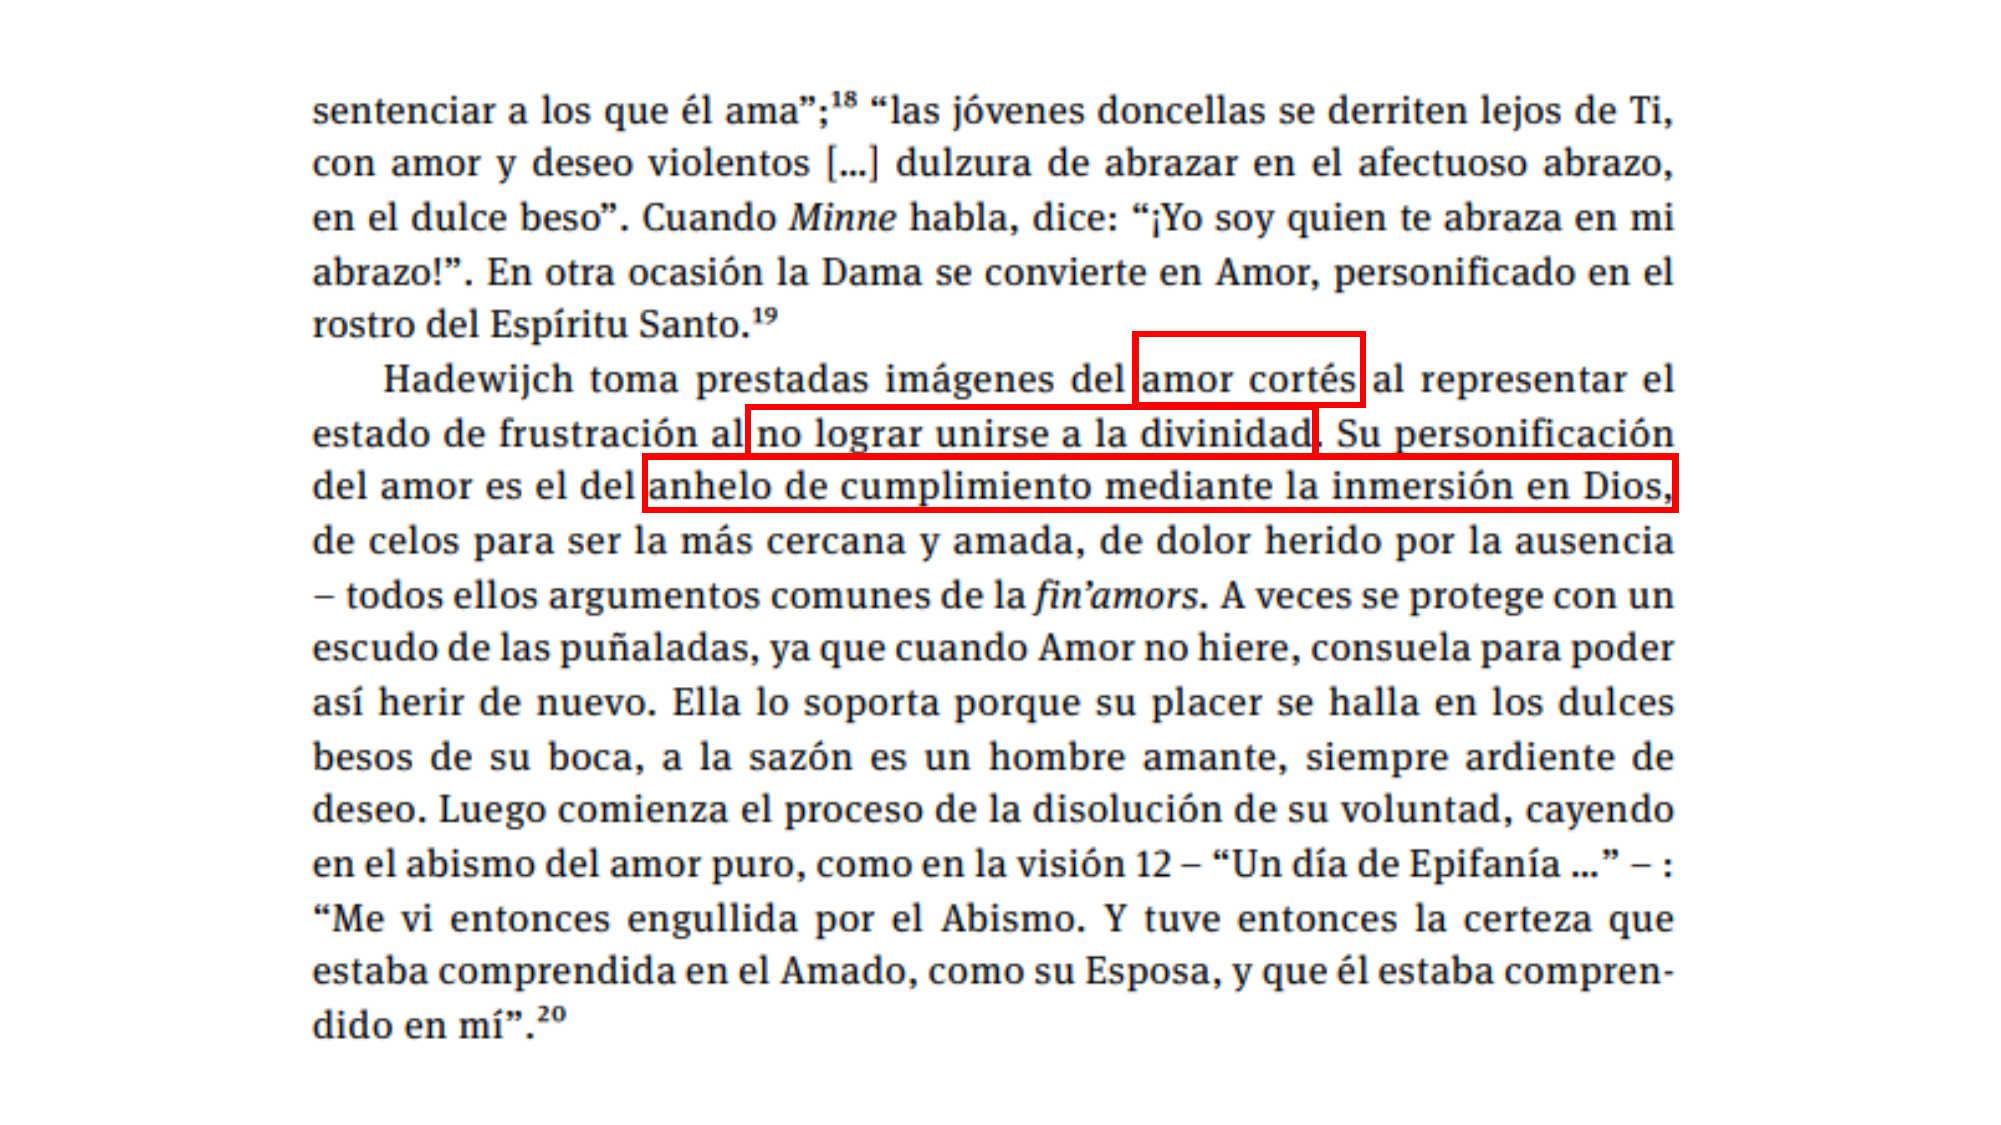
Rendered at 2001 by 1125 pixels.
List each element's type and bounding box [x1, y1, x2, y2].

picture [256, 67, 1708, 1050]
